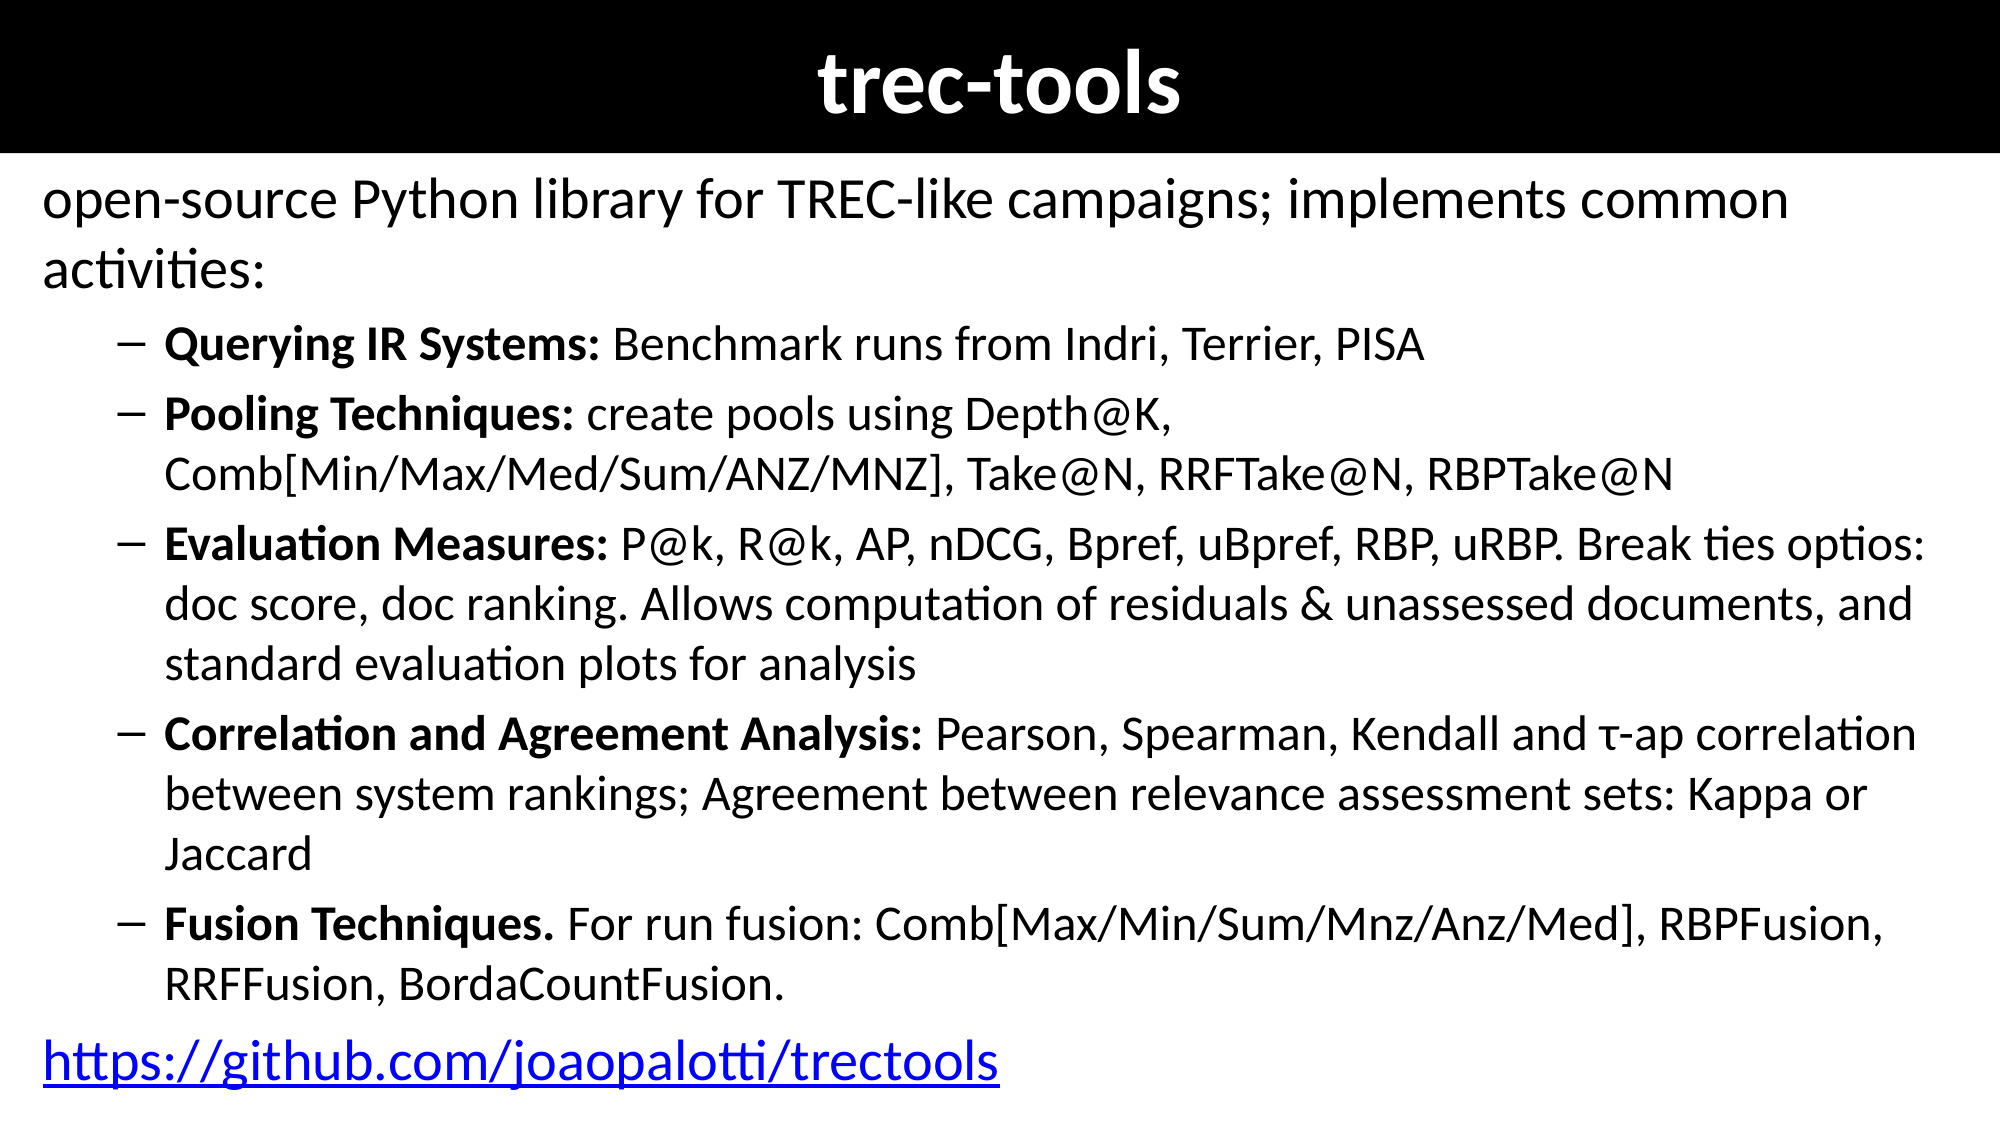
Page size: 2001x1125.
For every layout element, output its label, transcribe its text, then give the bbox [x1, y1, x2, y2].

list open-source Python library for TREC-like campaigns; implements common activities: Querying IR Systems: Benchmark runs from Indri, Terrier, PISA Pooling Techniques: create pools using Depth@K, Comb[Min/Max/Med/Sum/ANZ/MNZ], Take@N, RRFTake@N, RBPTake@N Evaluation Measures: P@k, R@k, AP, nDCG, Bpref, uBpref, RBP, uRBP. Break ties optios: doc score, doc ranking. Allows computation of residuals & unassessed documents, and standard evaluation plots for analysis Correlation and Agreement Analysis: Pearson, Spearman, Kendall and τ-ap correlation between system rankings; Agreement between relevance assessment sets: Kappa or Jaccard Fusion Techniques. For run fusion: Comb[Max/Min/Sum/Mnz/Anz/Med], RBPFusion, RRFFusion, BordaCountFusion. https://github.com/joaopalotti/trectools [27, 153, 1973, 952]
title trec-tools [0, 0, 2000, 154]
